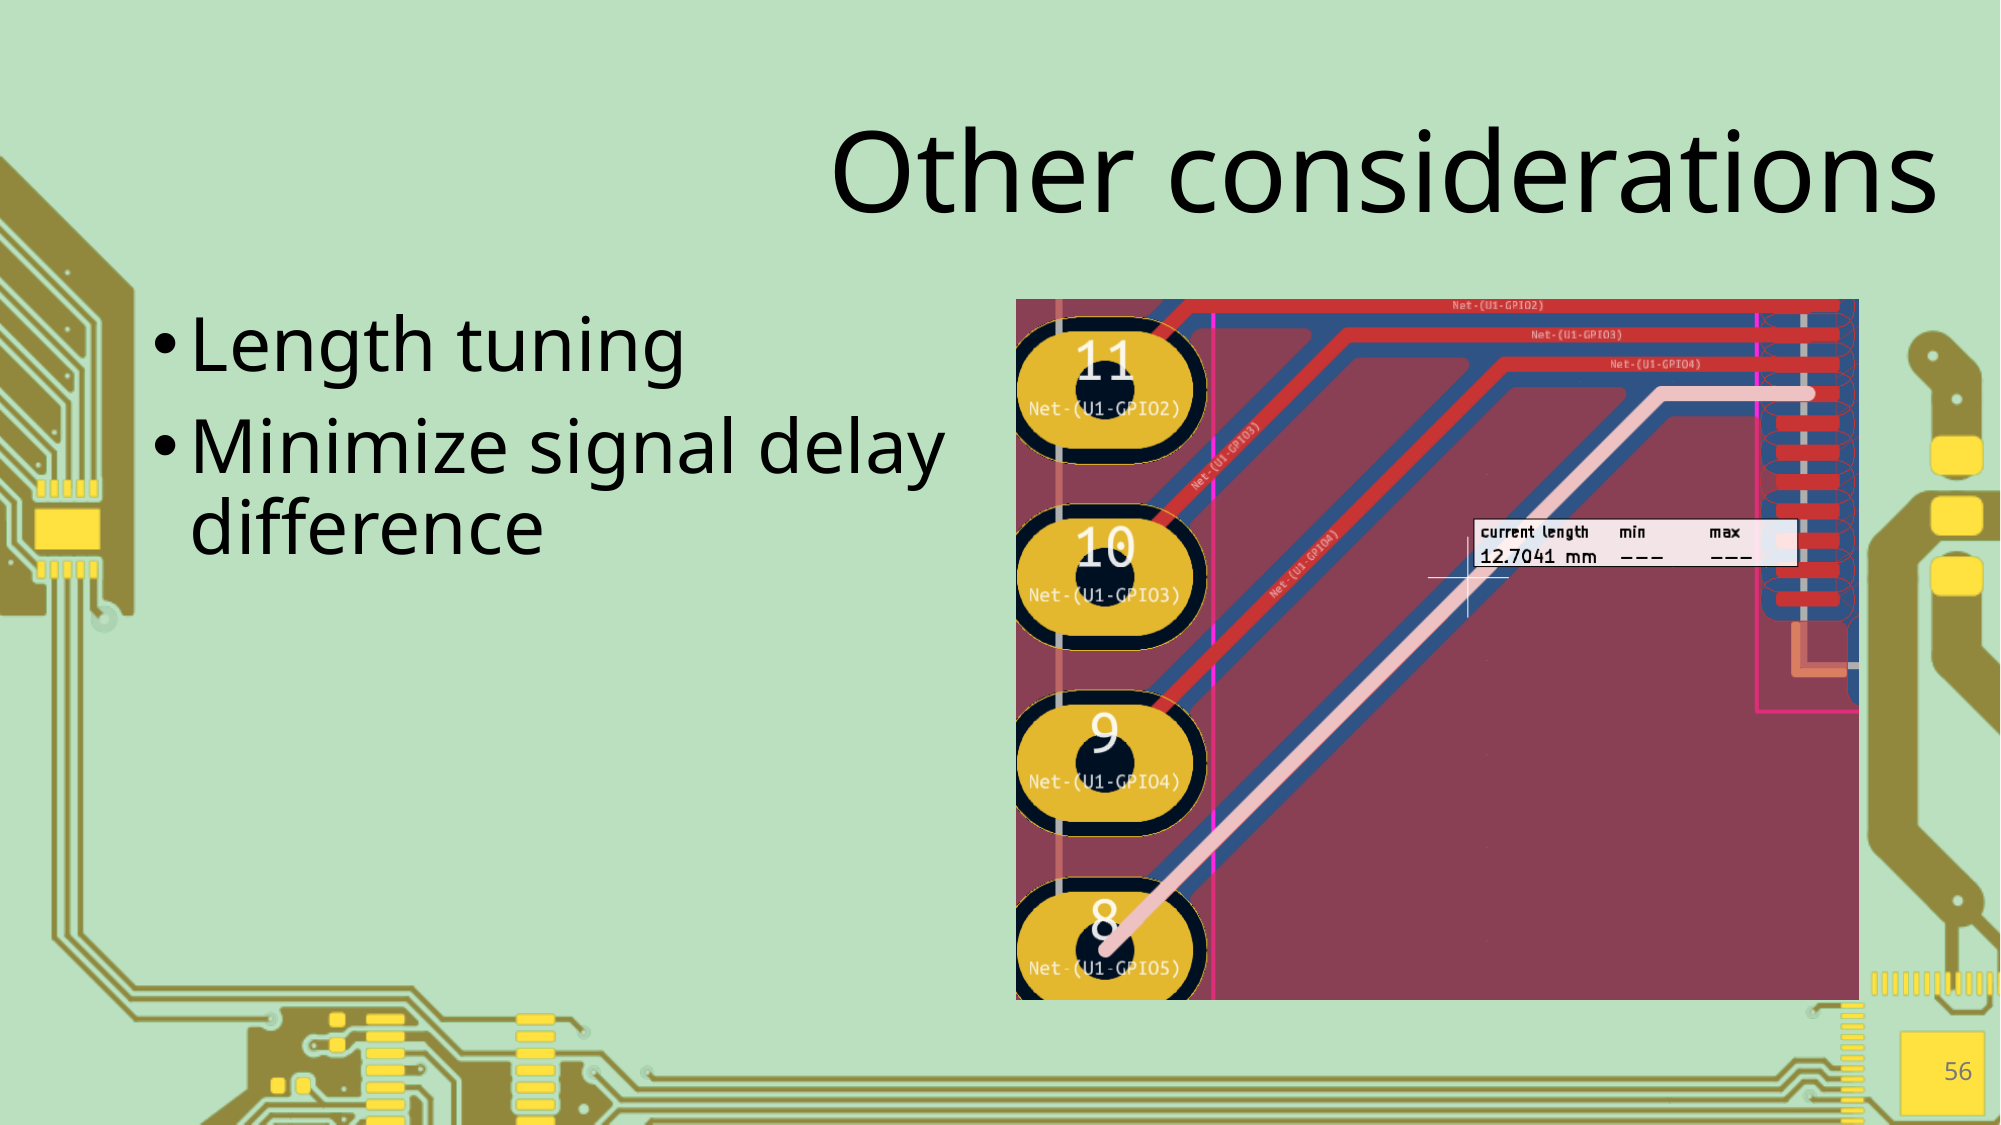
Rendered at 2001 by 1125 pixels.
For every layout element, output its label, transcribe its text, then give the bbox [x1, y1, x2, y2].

slide_number 56 [1895, 1042, 1988, 1103]
title Other considerations [137, 67, 1956, 285]
picture [0, 0, 2001, 1125]
list Length tuning Minimize signal delay difference [137, 299, 988, 984]
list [1016, 298, 1859, 1000]
